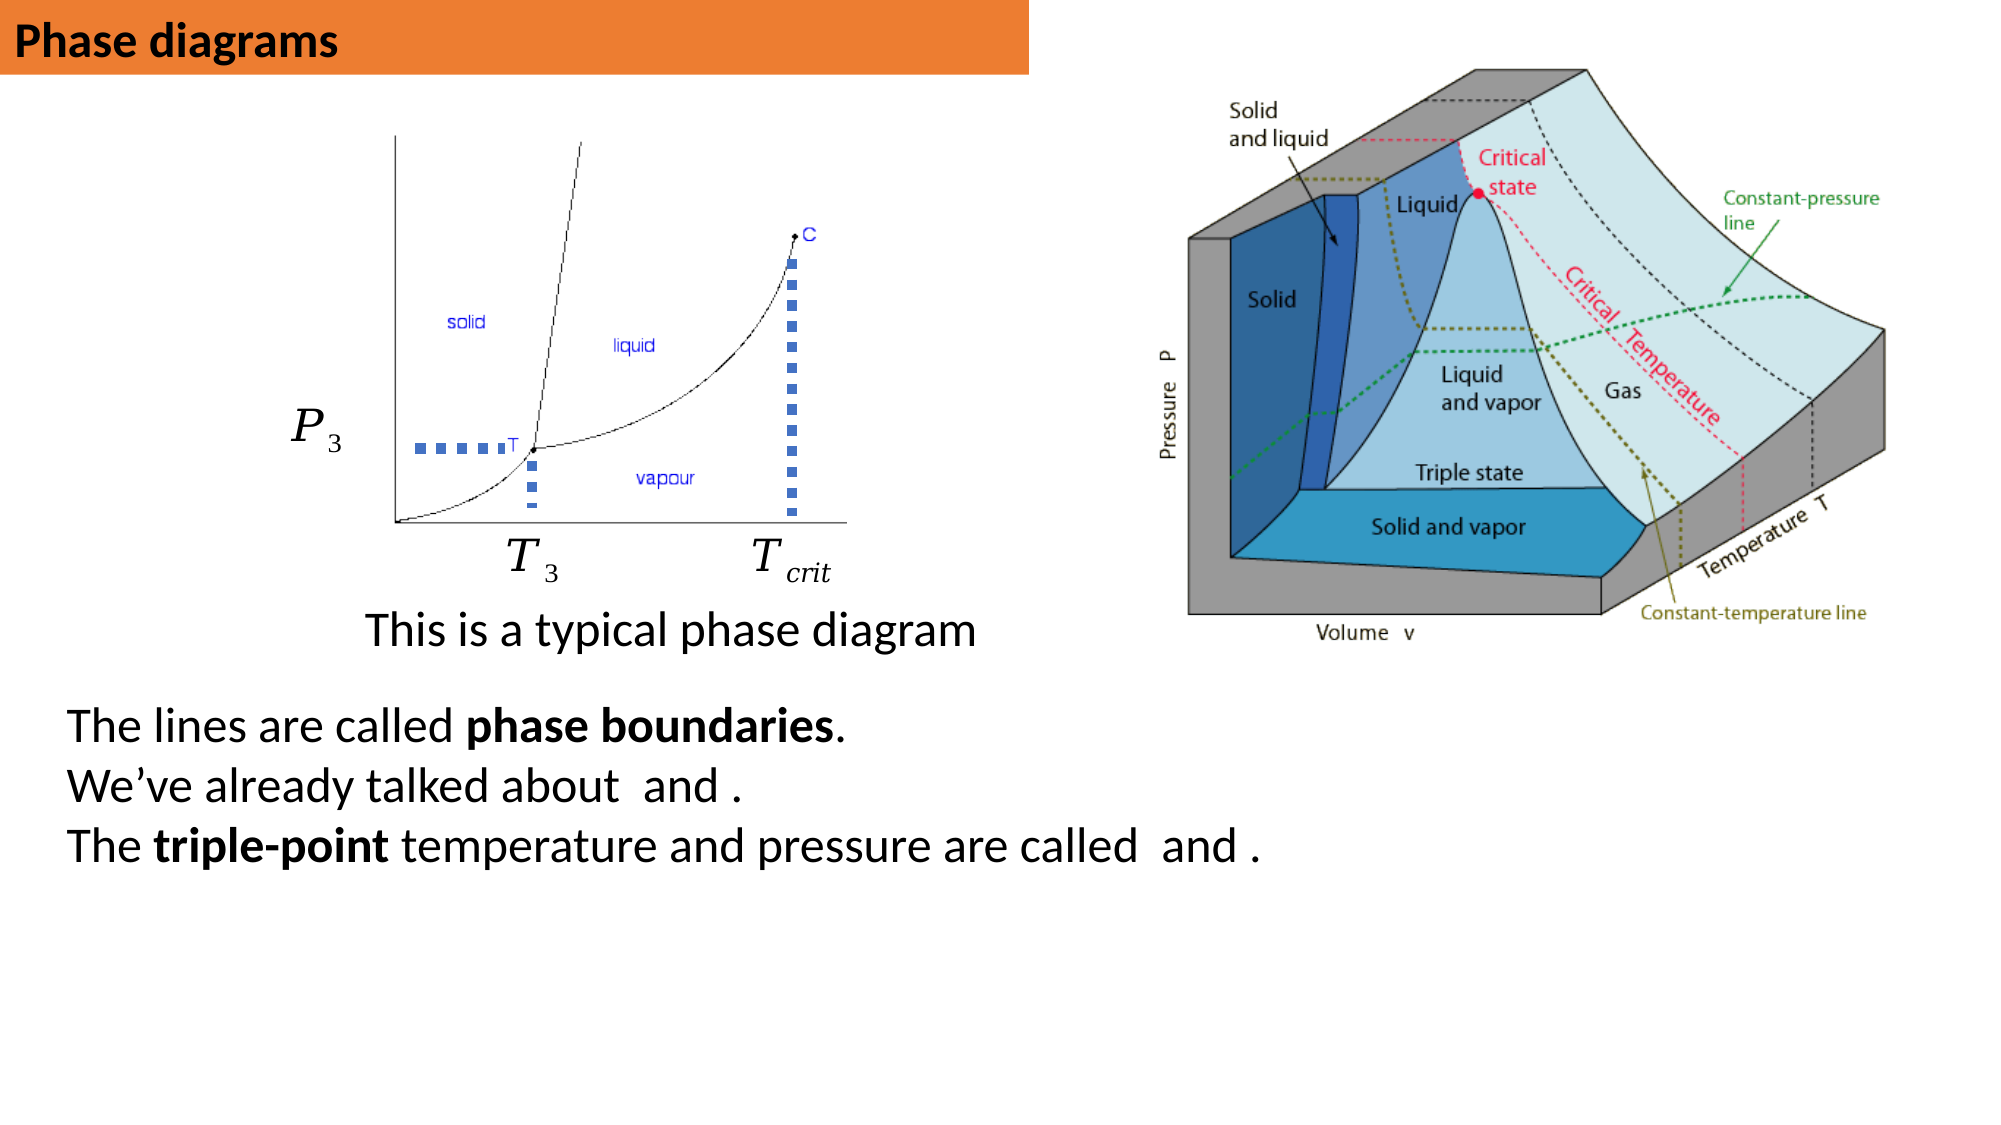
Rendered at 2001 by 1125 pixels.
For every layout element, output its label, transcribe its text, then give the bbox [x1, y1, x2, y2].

picture [1154, 60, 1898, 655]
text_box This is a typical phase diagram [350, 588, 1068, 664]
text_box Phase diagrams [0, 0, 1029, 75]
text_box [288, 123, 848, 589]
